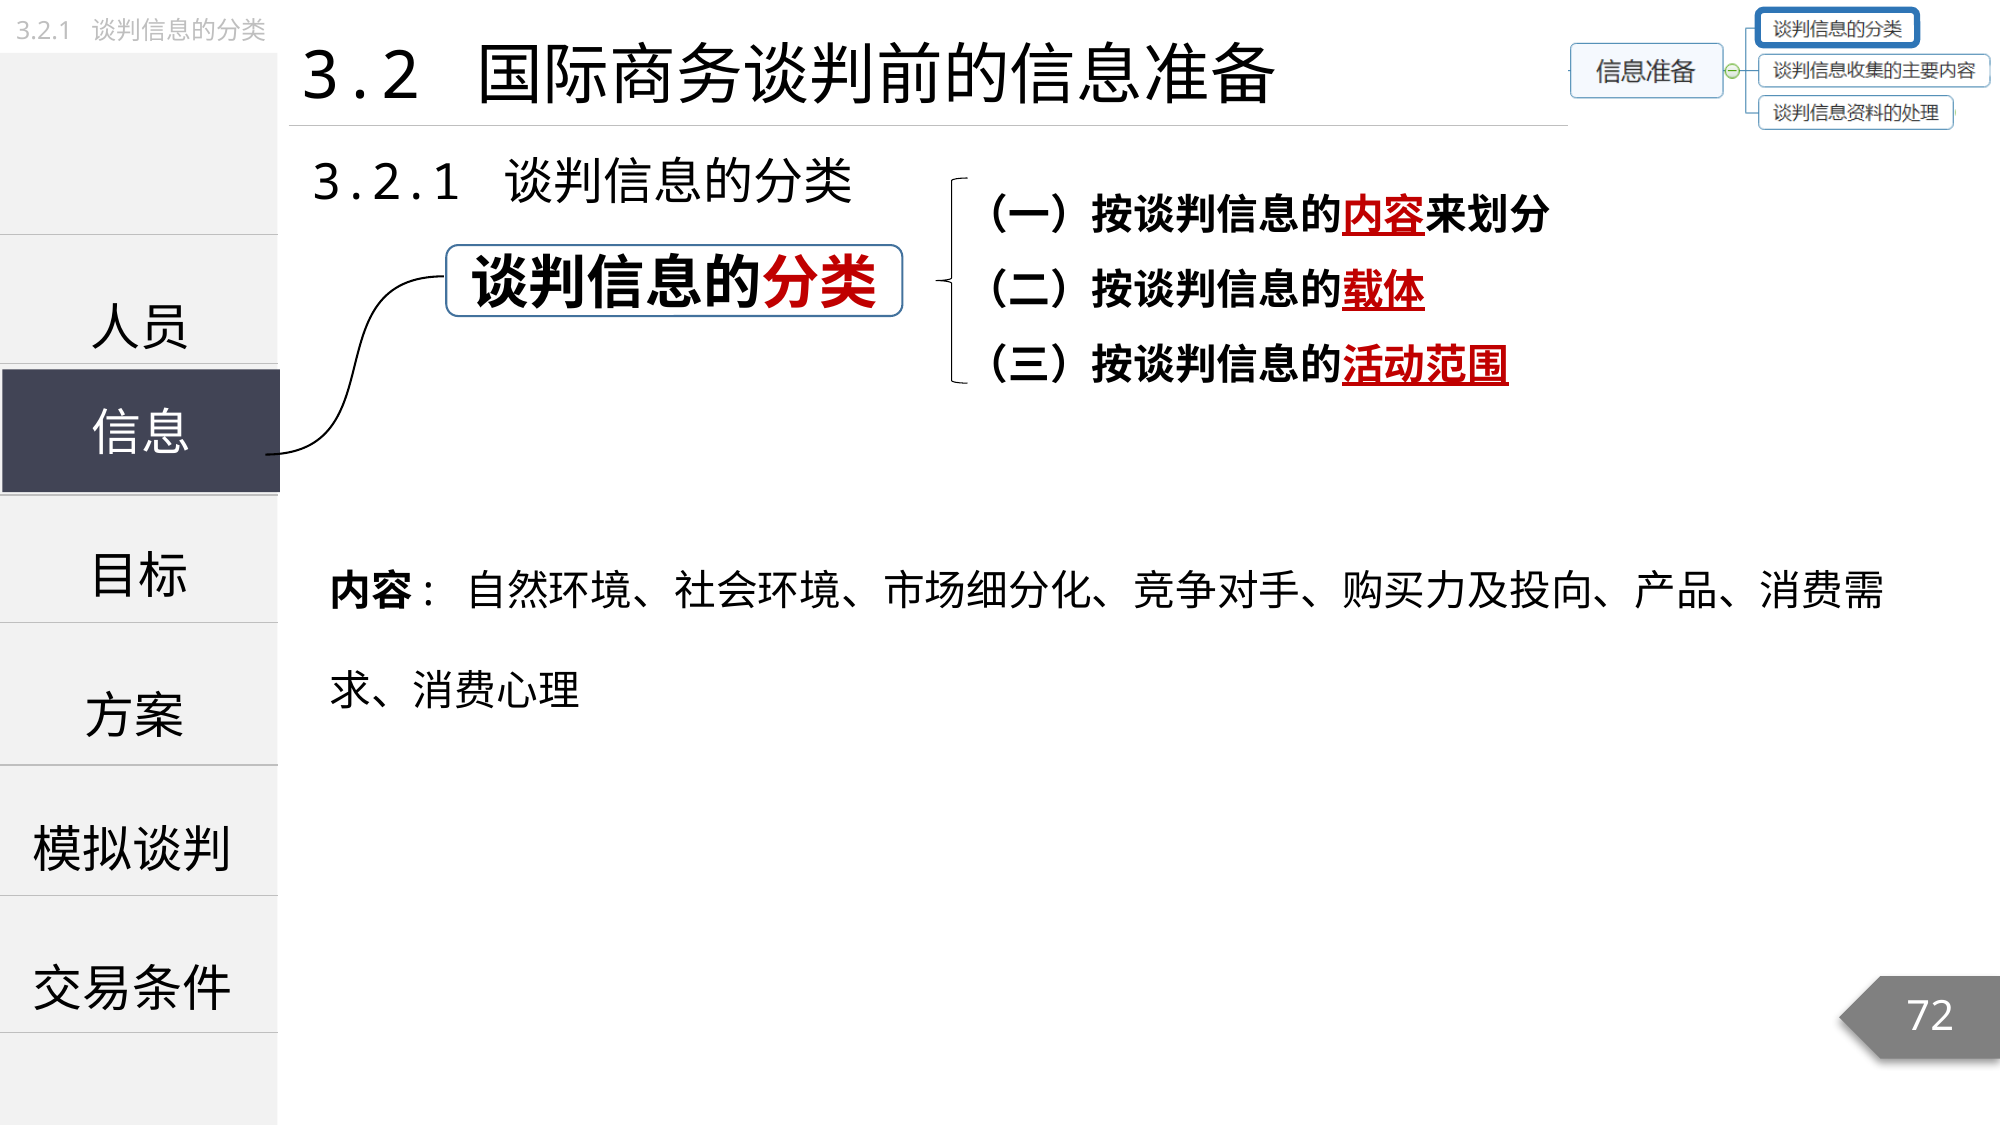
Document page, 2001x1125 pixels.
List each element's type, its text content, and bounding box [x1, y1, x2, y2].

text_box 72 [1839, 976, 2000, 1059]
text_box [0, 52, 278, 234]
table_header [0, 364, 265, 379]
table_cell [0, 766, 278, 894]
text_box 内容: 自然环境、社会环境、市场细分化、竞争对手、购买力及投向、产品、消费需求、消费心理 [314, 506, 1940, 722]
text_box 人员 [2, 258, 278, 363]
text_box 交易条件 [0, 918, 271, 1024]
text_box （一）按谈判信息的内容来划分 （二）按谈判信息的载体 （三）按谈判信息的活动范围 [951, 155, 1621, 395]
table_cell [0, 896, 278, 1032]
text_box 3.2.1 谈判信息的分类 [296, 142, 868, 217]
text_box 目标 [1, 506, 277, 612]
text_box [0, 1033, 278, 1125]
text_box 方案 [0, 646, 273, 751]
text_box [265, 276, 444, 455]
text_box 3.2 国际商务谈判前的信息准备 [285, 24, 1292, 120]
text_box [935, 177, 968, 384]
text_box 3.2.1 谈判信息的分类 [1, 7, 282, 53]
table_cell [0, 496, 278, 622]
table_cell [0, 623, 278, 764]
text_box 模拟谈判 [0, 780, 271, 885]
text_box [2, 369, 586, 493]
table_header [0, 235, 278, 363]
picture [1568, 7, 1996, 131]
table_header [0, 485, 278, 494]
text_box 谈判信息的分类 [445, 244, 904, 318]
